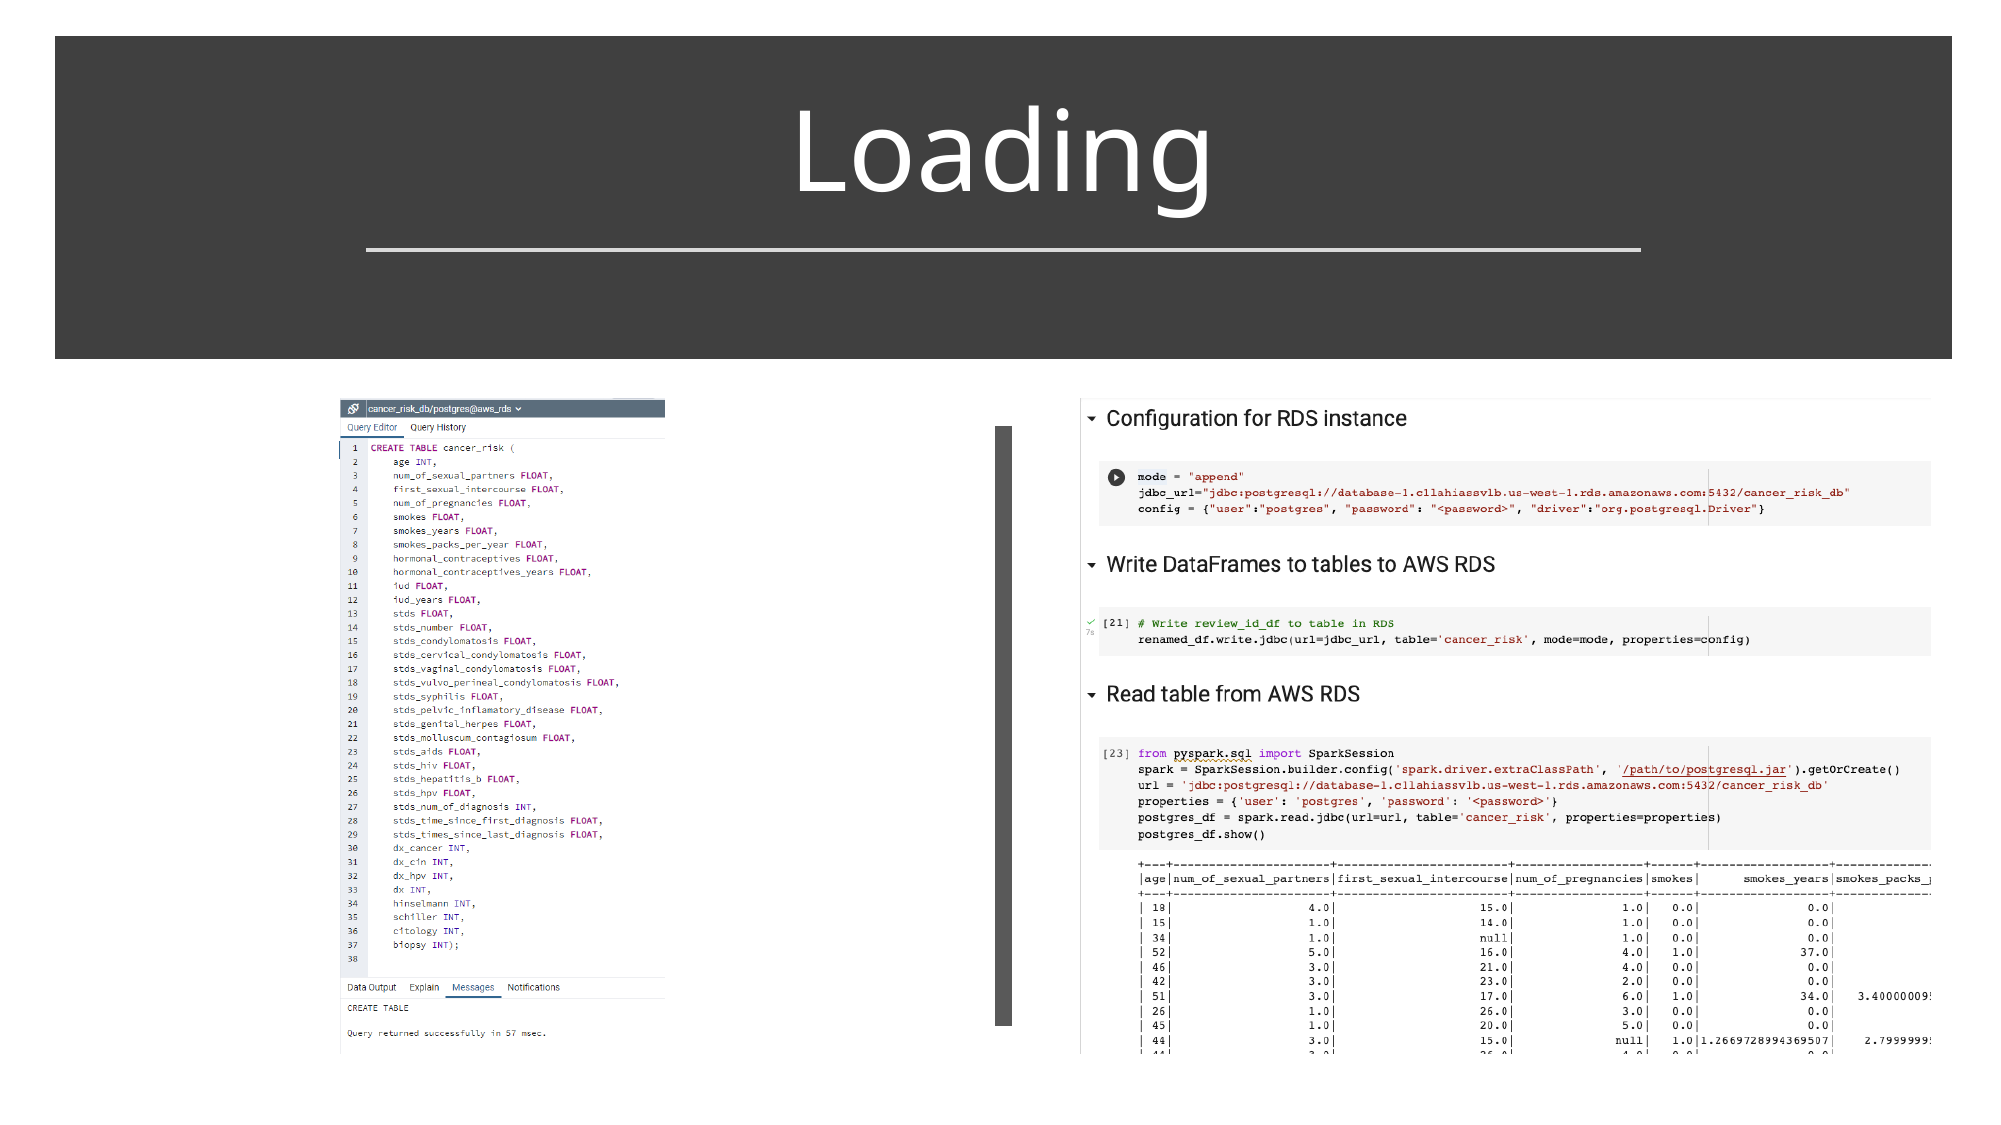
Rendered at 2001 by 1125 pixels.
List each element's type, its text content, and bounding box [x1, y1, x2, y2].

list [1078, 398, 1931, 1054]
title Loading [89, 71, 1917, 224]
picture [339, 398, 665, 1054]
text_box [64, 45, 1942, 350]
